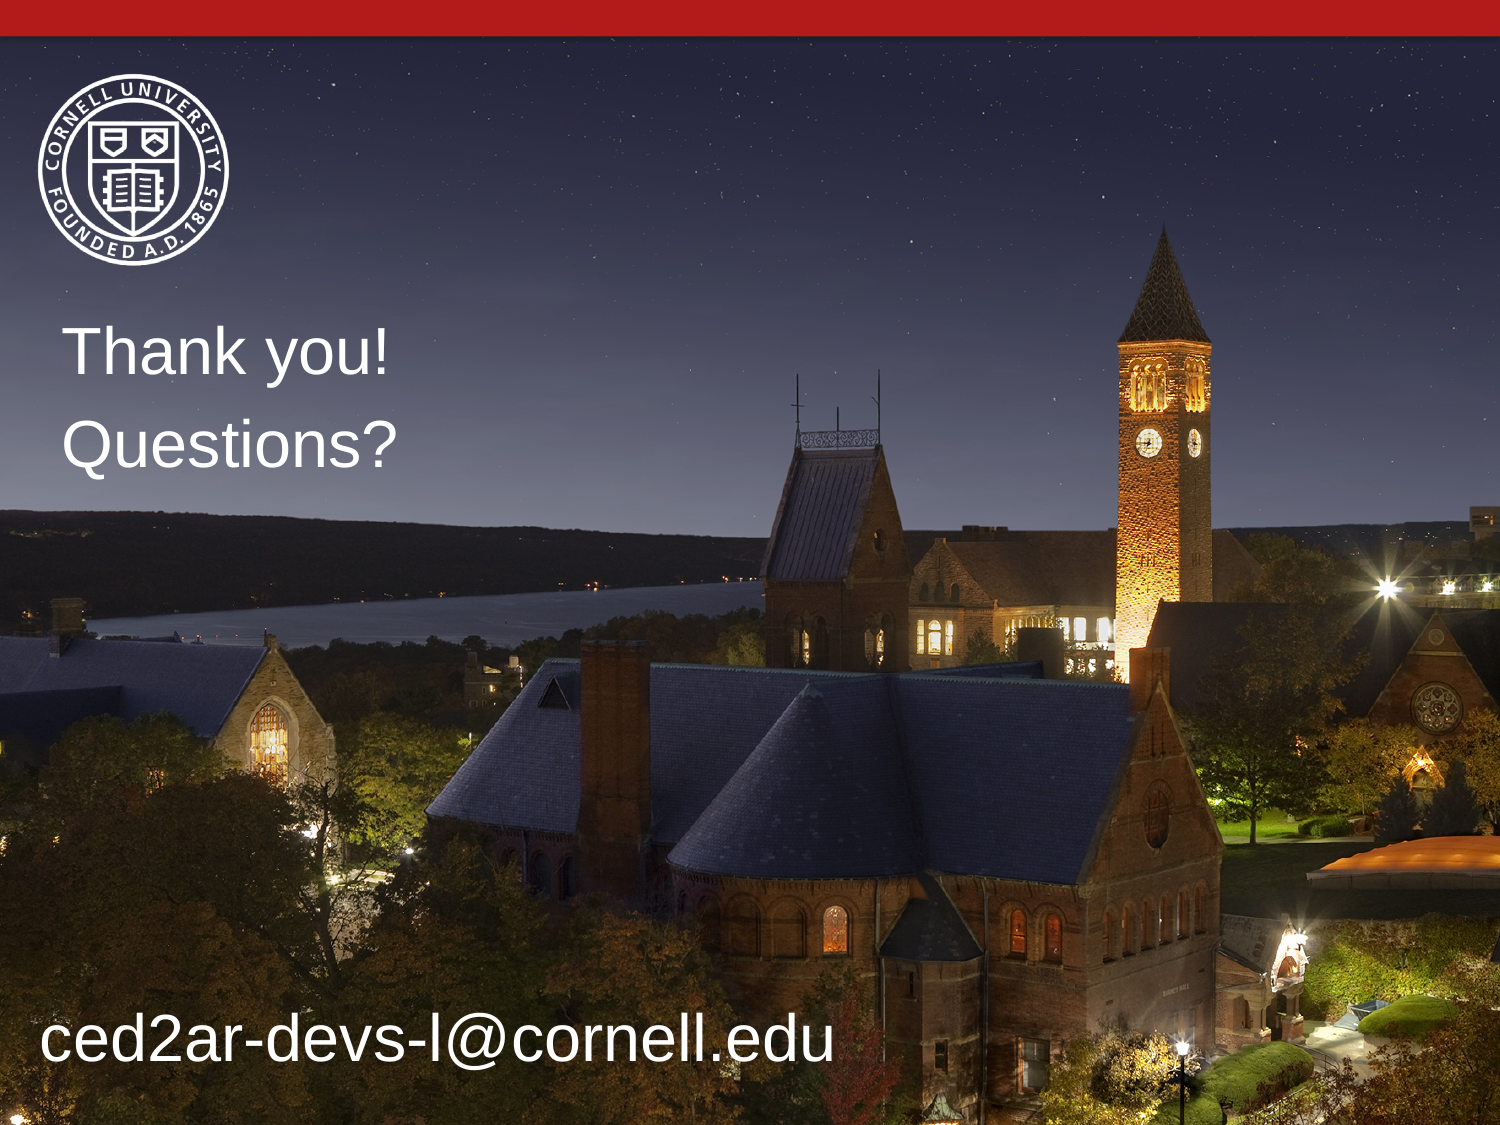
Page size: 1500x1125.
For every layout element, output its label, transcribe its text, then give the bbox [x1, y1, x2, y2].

slide_number 22 [1074, 1042, 1425, 1103]
picture [0, 37, 1500, 1125]
text_box ced2ar-devs-l@cornell.edu [24, 987, 875, 1088]
list Thank you! Questions? [46, 299, 817, 525]
